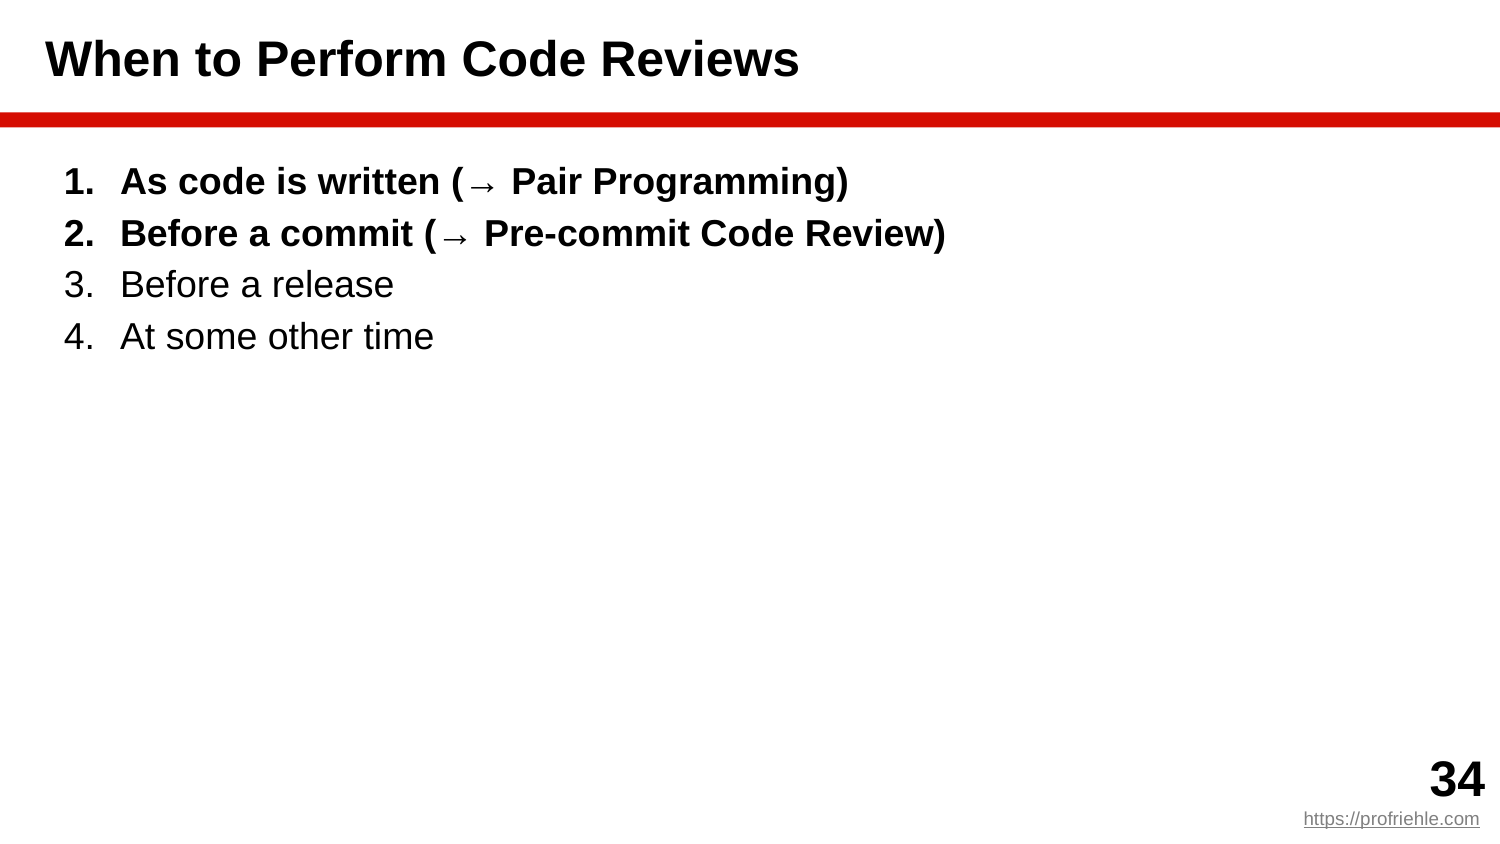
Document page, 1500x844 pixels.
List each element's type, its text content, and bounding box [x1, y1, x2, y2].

slide_number ‹#› https://profriehle.com [1200, 724, 1500, 844]
list As code is written (→ Pair Programming) Before a commit (→ Pre-commit Code Review) Before a release At some other time [45, 150, 1455, 825]
title When to Perform Code Reviews [0, 0, 1500, 113]
